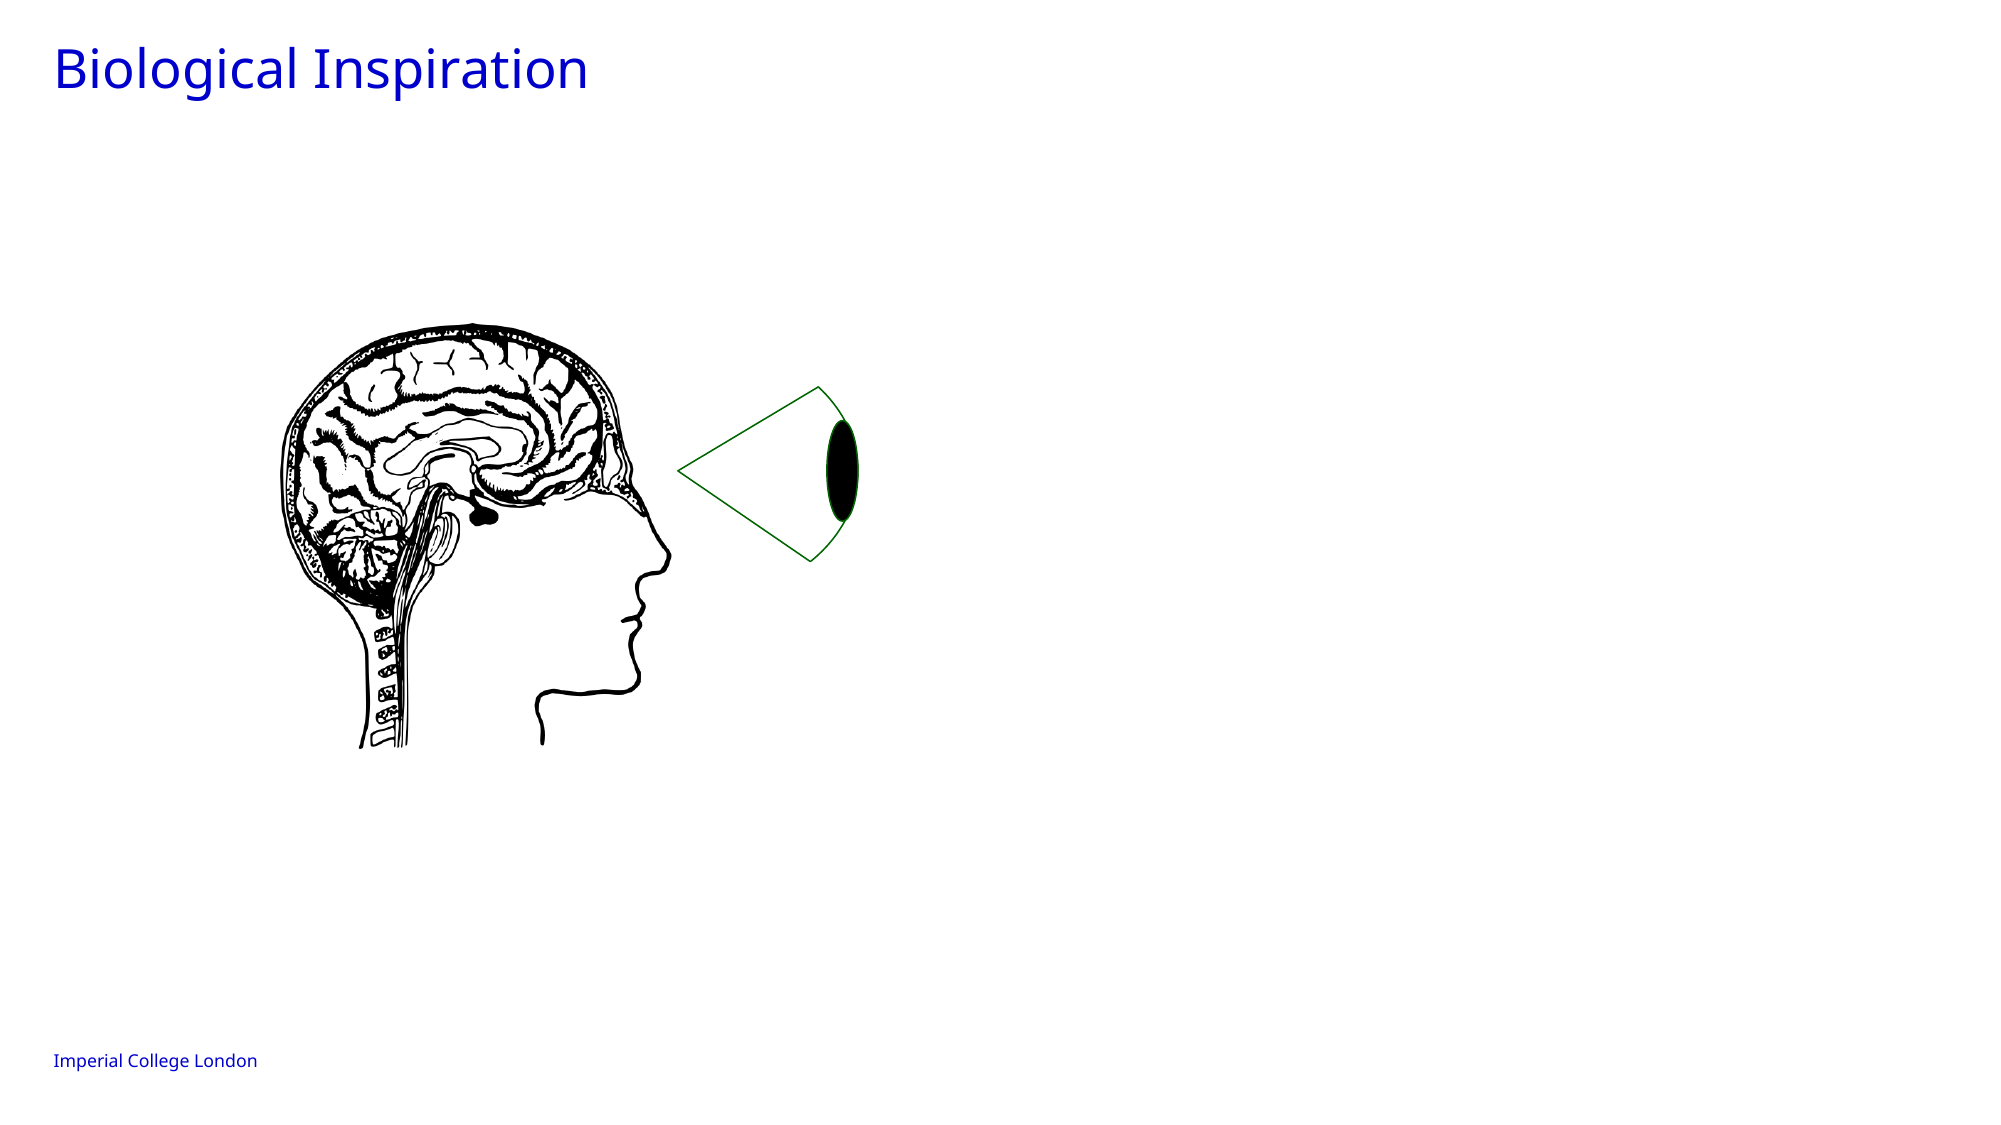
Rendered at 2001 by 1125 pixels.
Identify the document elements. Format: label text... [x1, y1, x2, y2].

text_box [497, 336, 858, 606]
title Biological Inspiration [53, 41, 1947, 104]
picture [262, 323, 689, 749]
